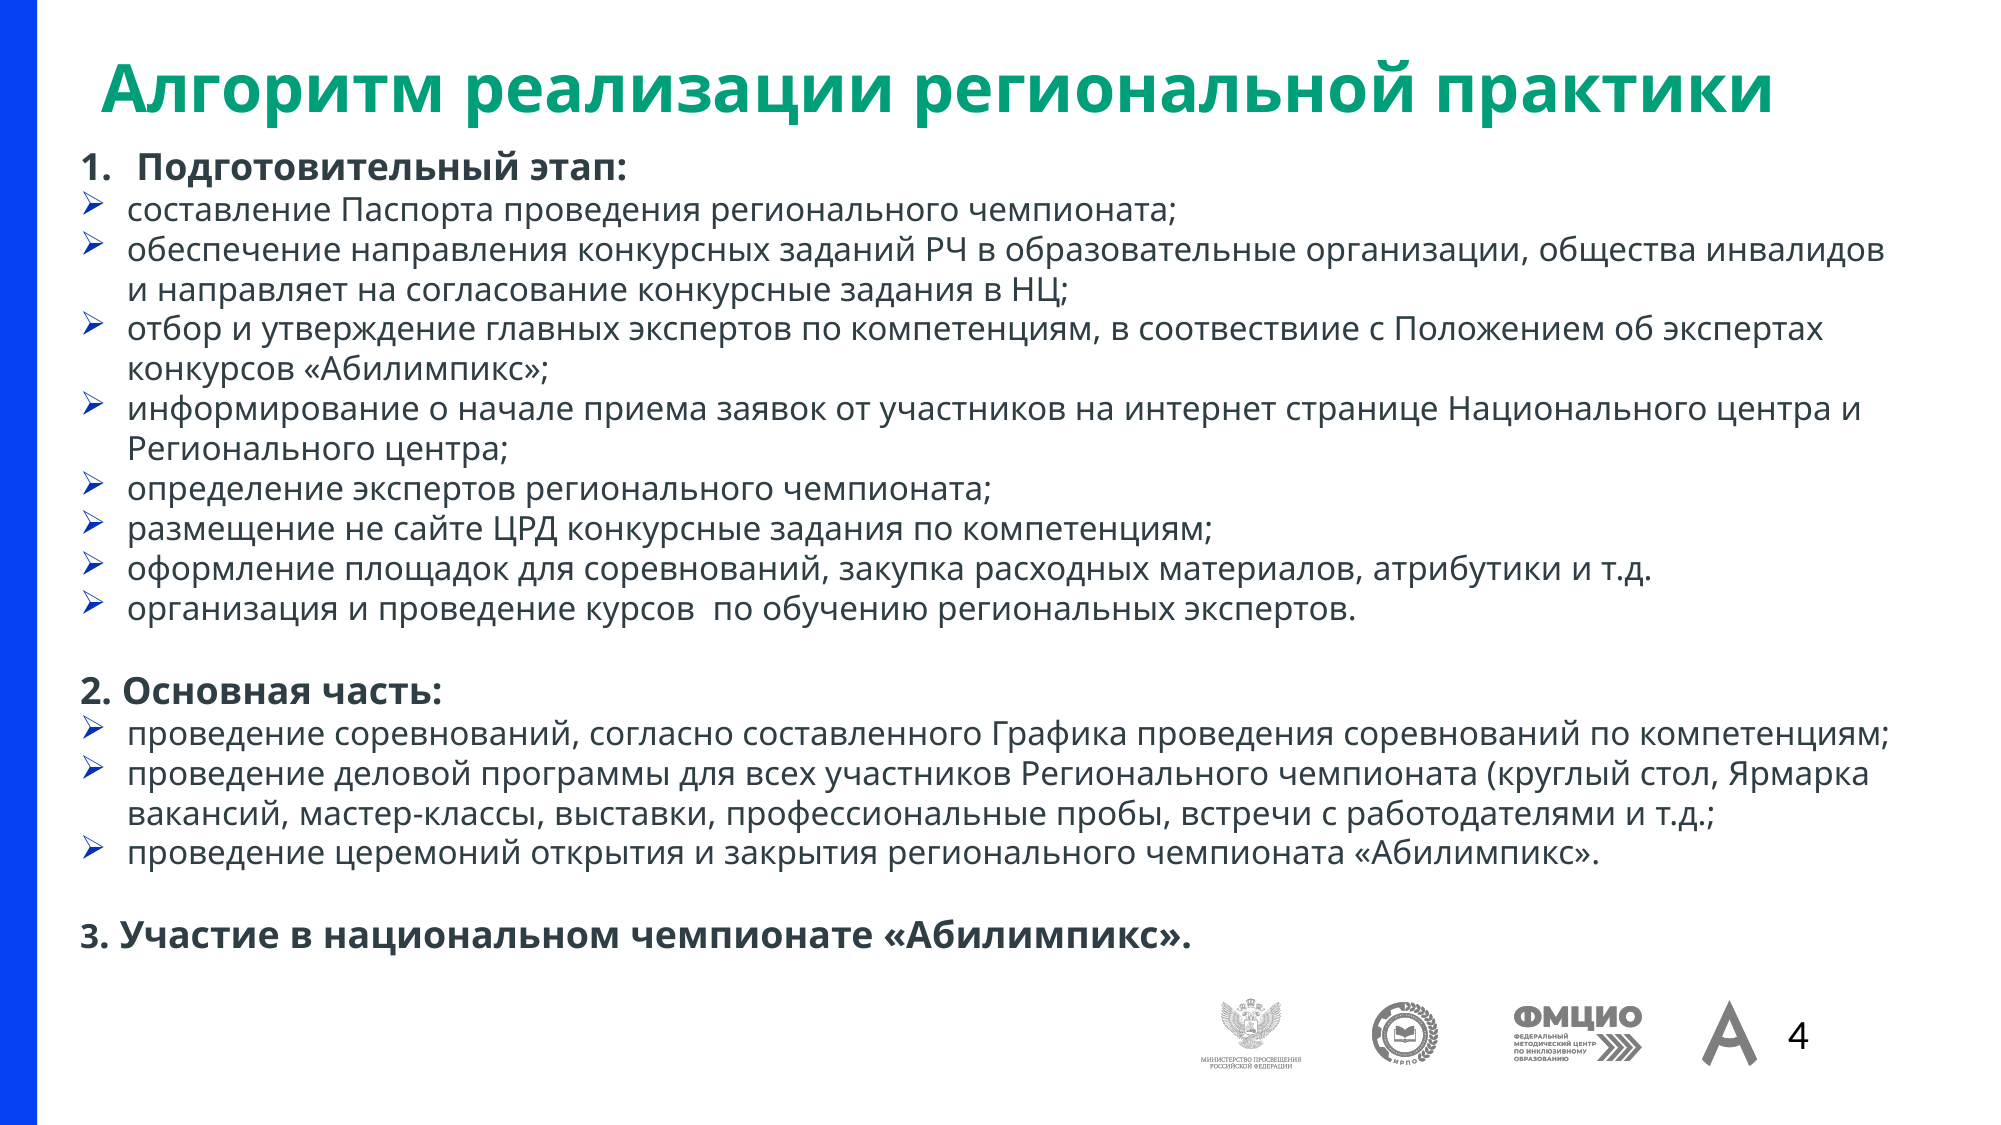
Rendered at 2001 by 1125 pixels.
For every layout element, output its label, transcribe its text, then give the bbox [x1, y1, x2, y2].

picture [1372, 1054, 1438, 1065]
text_box Подготовительный этап: составление Паспорта проведения регионального чемпионата; обеспечение направления конкурсных заданий РЧ в образовательные организации, общества инвалидов и направляет на согласование конкурсные задания в НЦ; отбор и утверждение главных экспертов по компетенциям, в соотвествиие с Положением об экспертах конкурсов «Абилимпикс»; информирование о начале приема заявок от участников на интернет странице Национального центра и Регионального центра; определение экспертов регионального чемпионата; размещение не сайте ЦРД конкурсные задания по компетенциям; оформление площадок для соревнований, закупка расходных материалов, атрибутики и т.д. организация и проведение курсов по обучению региональных экспертов. 2. Основная часть: проведение соревнований, согласно составленного Графика проведения соревнований по компетенциям; проведение деловой программы для всех участников Регионального чемпионата (круглый стол, Ярмарка вакансий, мастер-классы, выставки, профессиональные пробы, встречи с работодателями и т.д.; проведение церемоний открытия и закрытия регионального чемпионата «Абилимпикс». 3. Участие в национальном чемпионате «Абилимпикс». [65, 135, 1910, 1054]
picture [1514, 1054, 1642, 1061]
title Алгоритм реализации региональной практики [101, 59, 1891, 133]
picture [1702, 1054, 1757, 1066]
picture [1201, 1054, 1301, 1069]
text_box [0, 0, 38, 1125]
